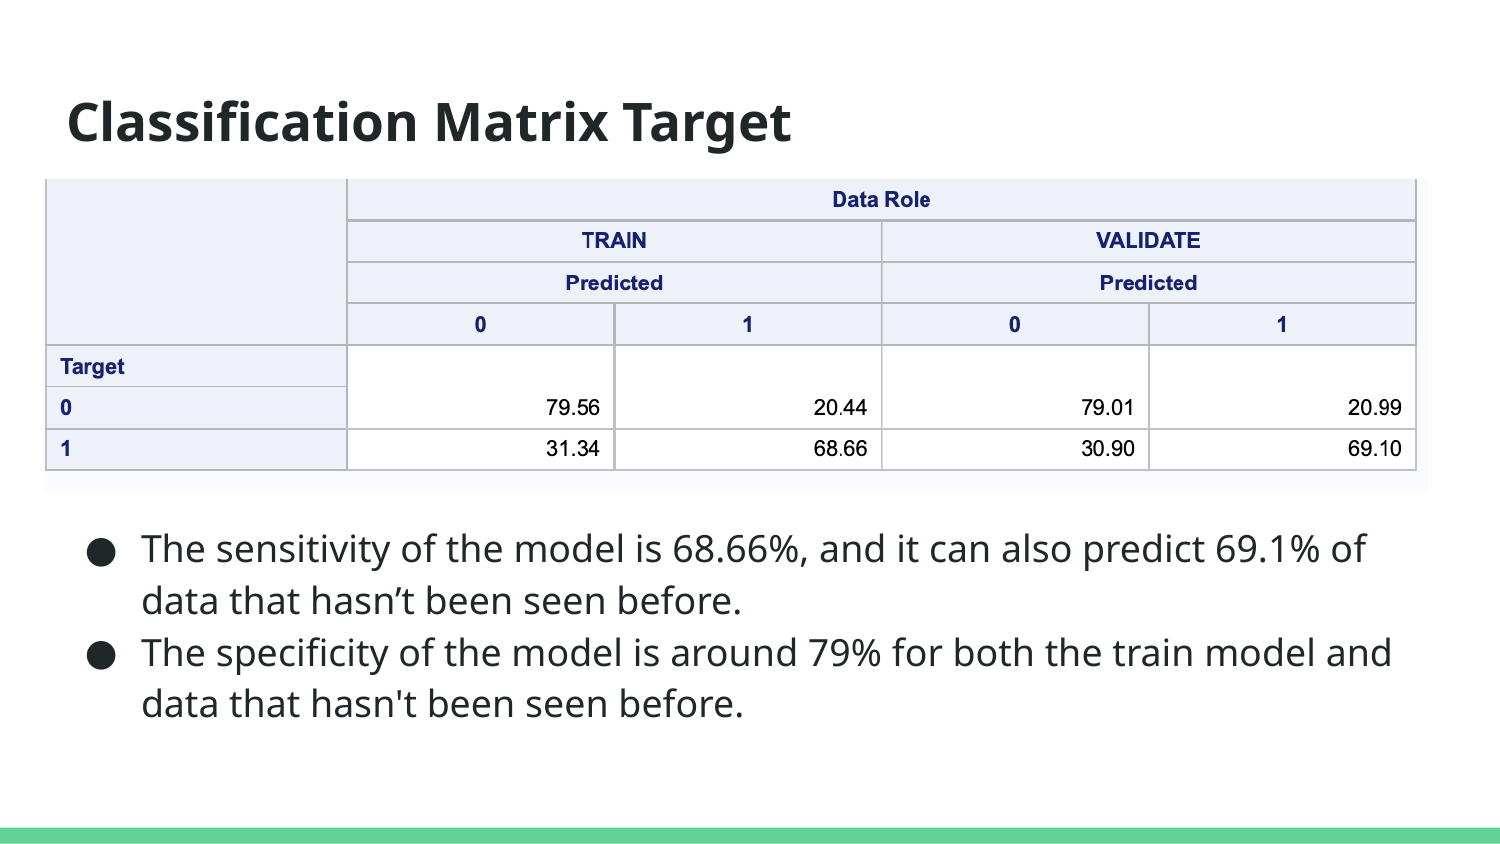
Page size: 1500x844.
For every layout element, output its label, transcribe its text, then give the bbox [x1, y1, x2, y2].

title Classification Matrix Target [51, 72, 1449, 167]
list The sensitivity of the model is 68.66%, and it can also predict 69.1% of data that hasn’t been seen before. The specificity of the model is around 79% for both the train model and data that hasn't been seen before. [51, 503, 1449, 750]
picture [43, 179, 1429, 491]
